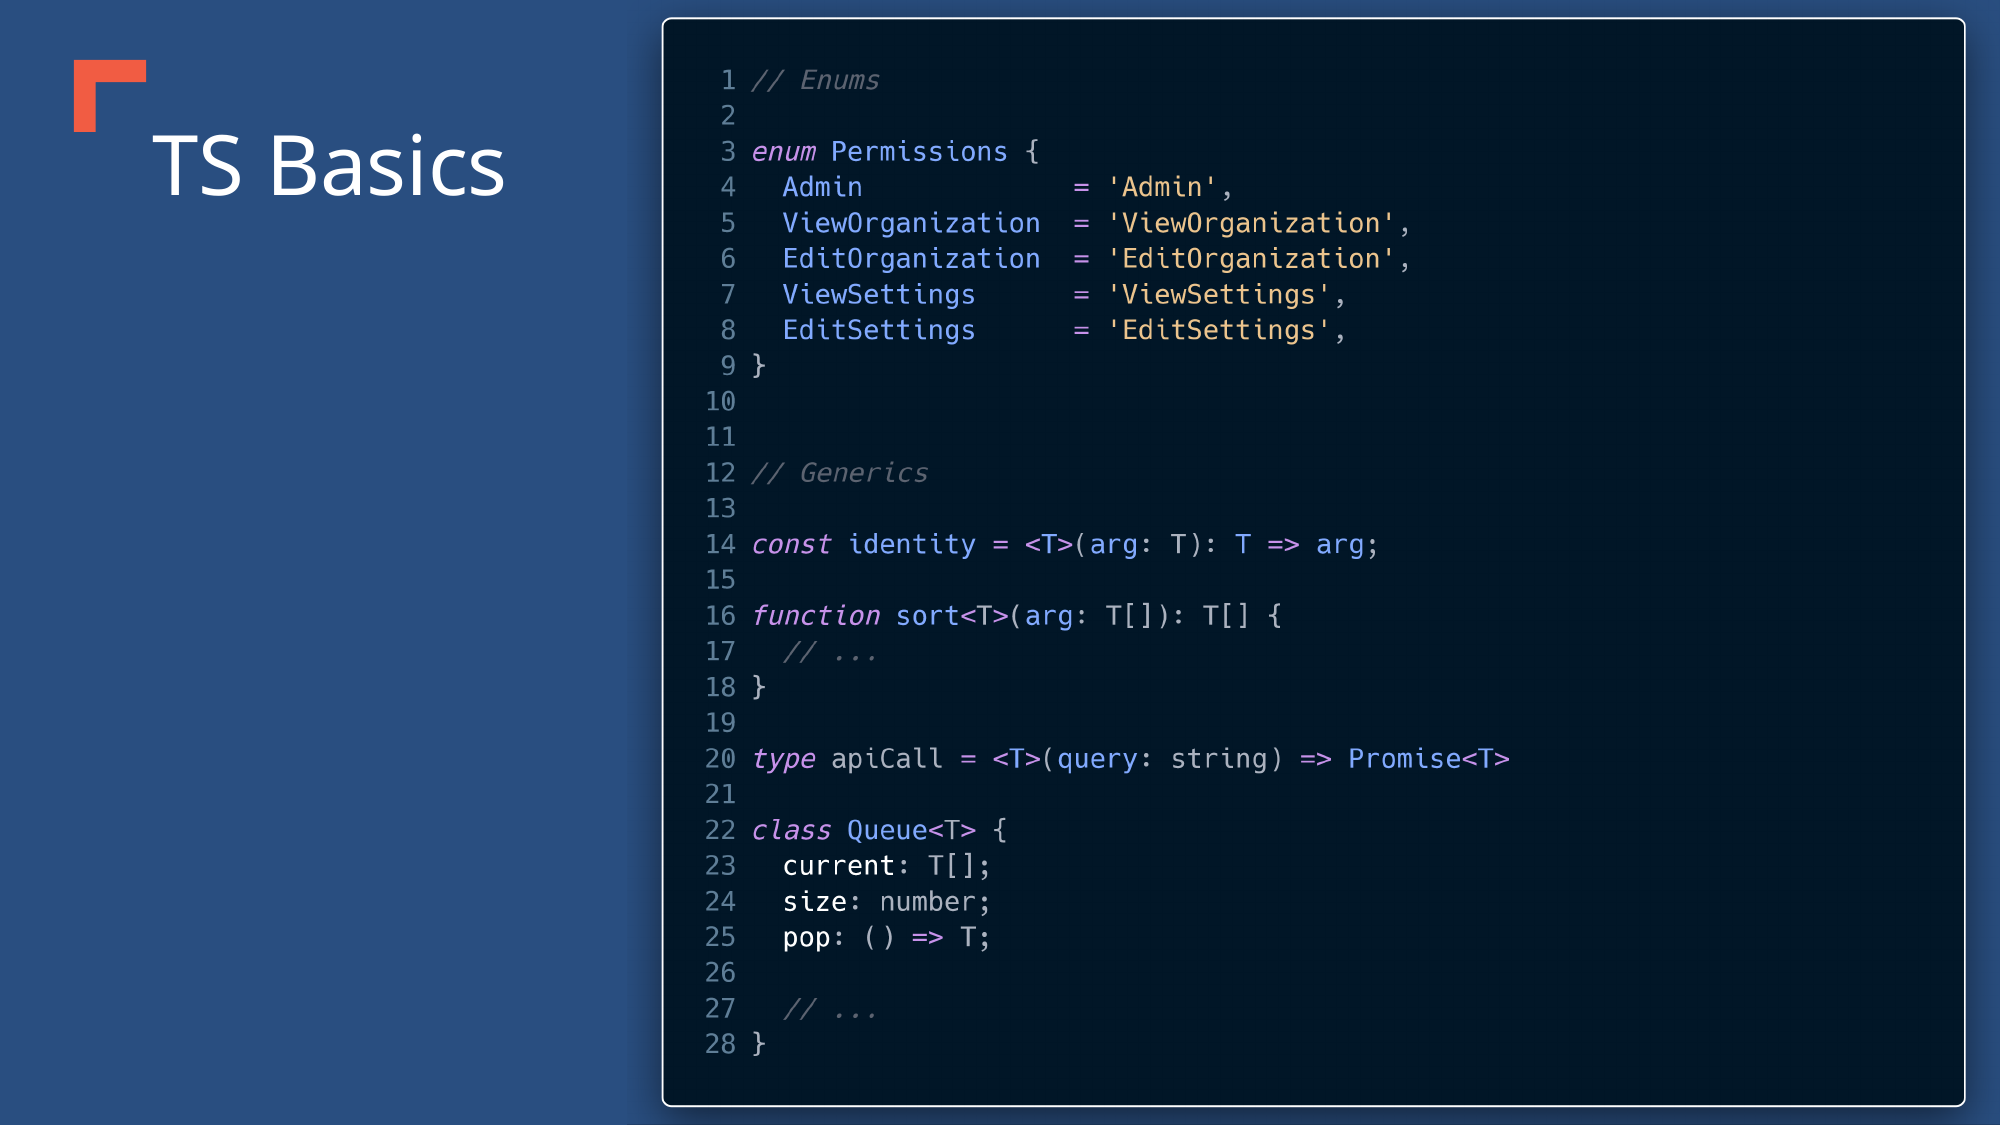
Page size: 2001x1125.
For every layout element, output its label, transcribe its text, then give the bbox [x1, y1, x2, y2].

picture [627, 0, 2000, 1125]
title TS Basics [137, 59, 627, 278]
